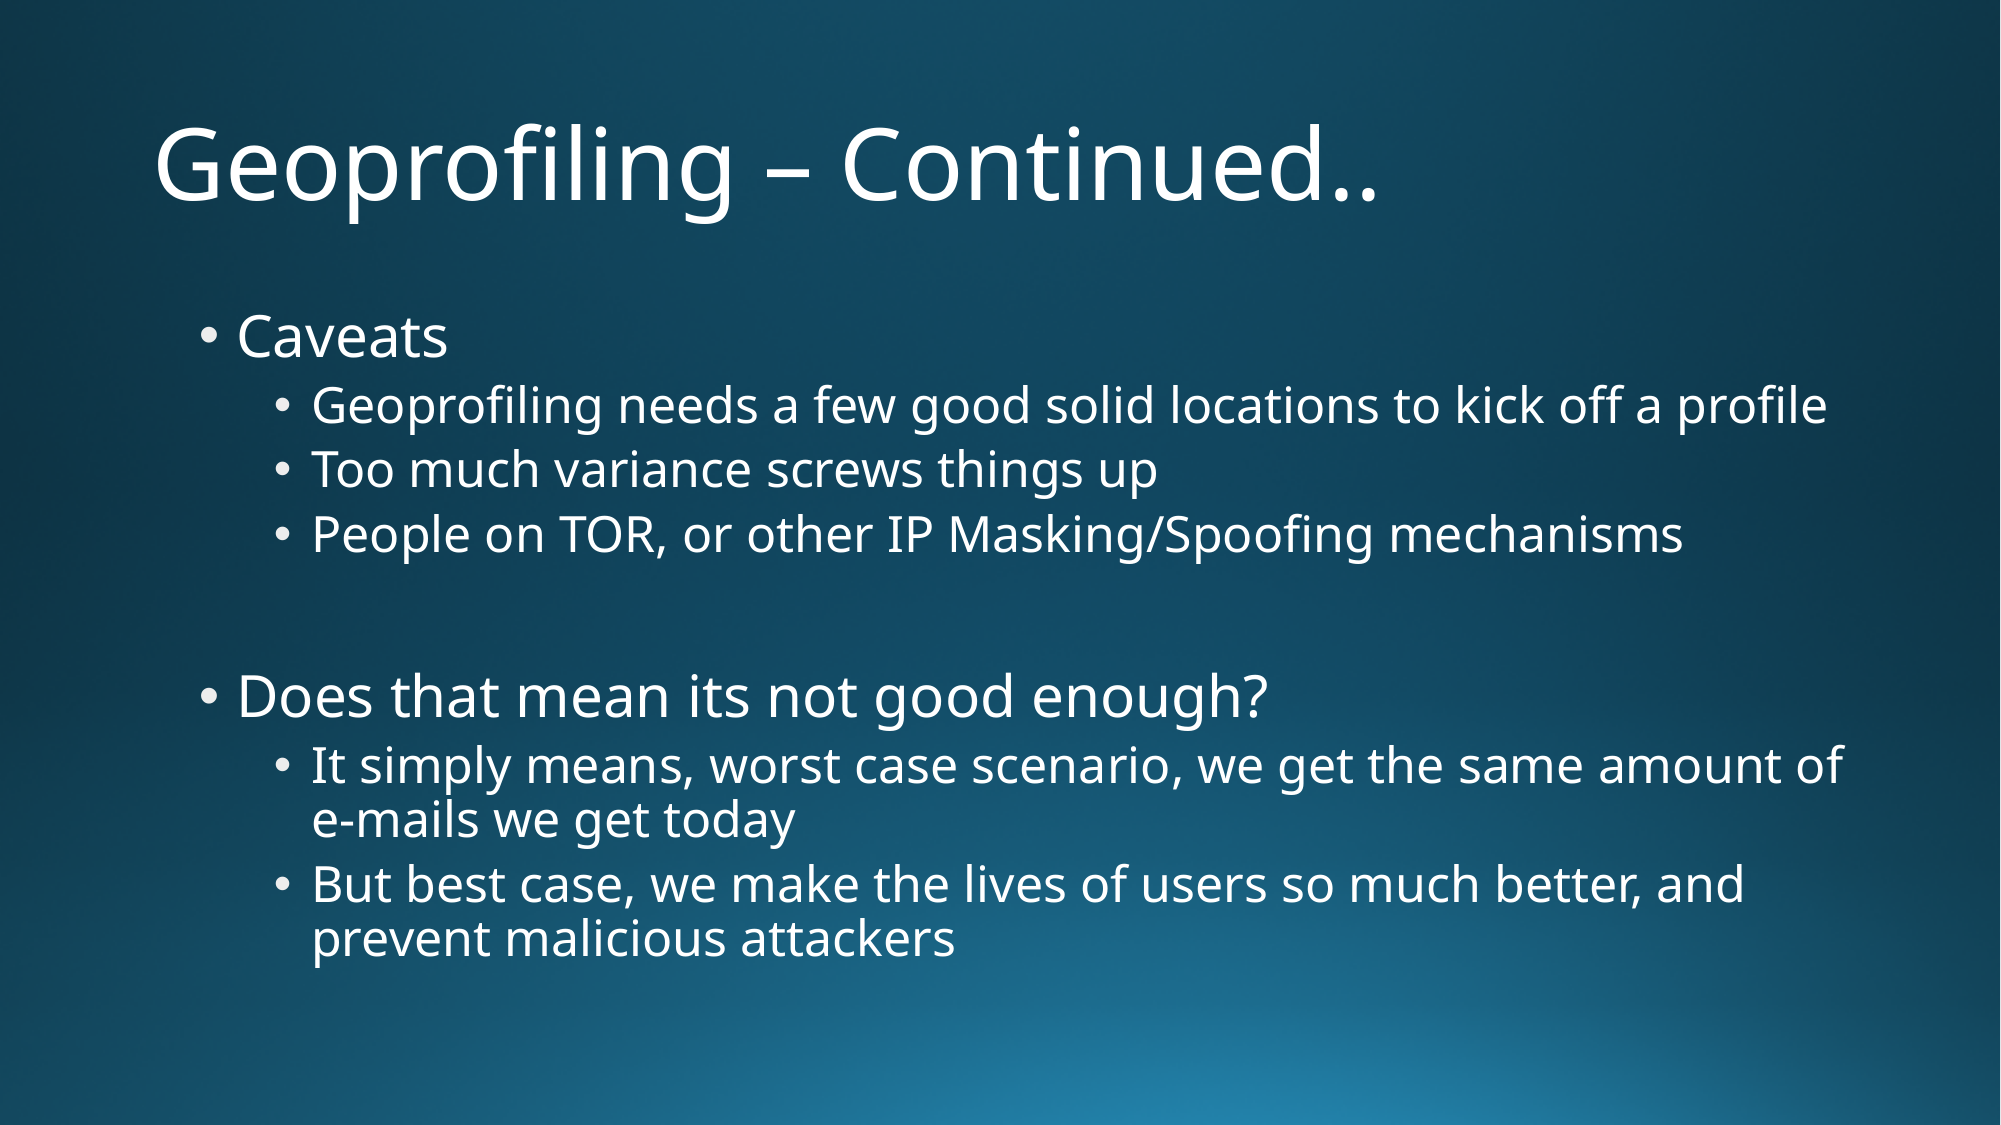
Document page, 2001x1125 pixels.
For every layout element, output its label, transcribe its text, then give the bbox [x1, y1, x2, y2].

title Geoprofiling – Continued.. [137, 59, 1863, 278]
picture [0, 0, 2001, 1125]
list Caveats Geoprofiling needs a few good solid locations to kick off a profile Too much variance screws things up People on TOR, or other IP Masking/Spoofing mechanisms Does that mean its not good enough? It simply means, worst case scenario, we get the same amount of e-mails we get today But best case, we make the lives of users so much better, and prevent malicious attackers [183, 299, 1863, 1014]
